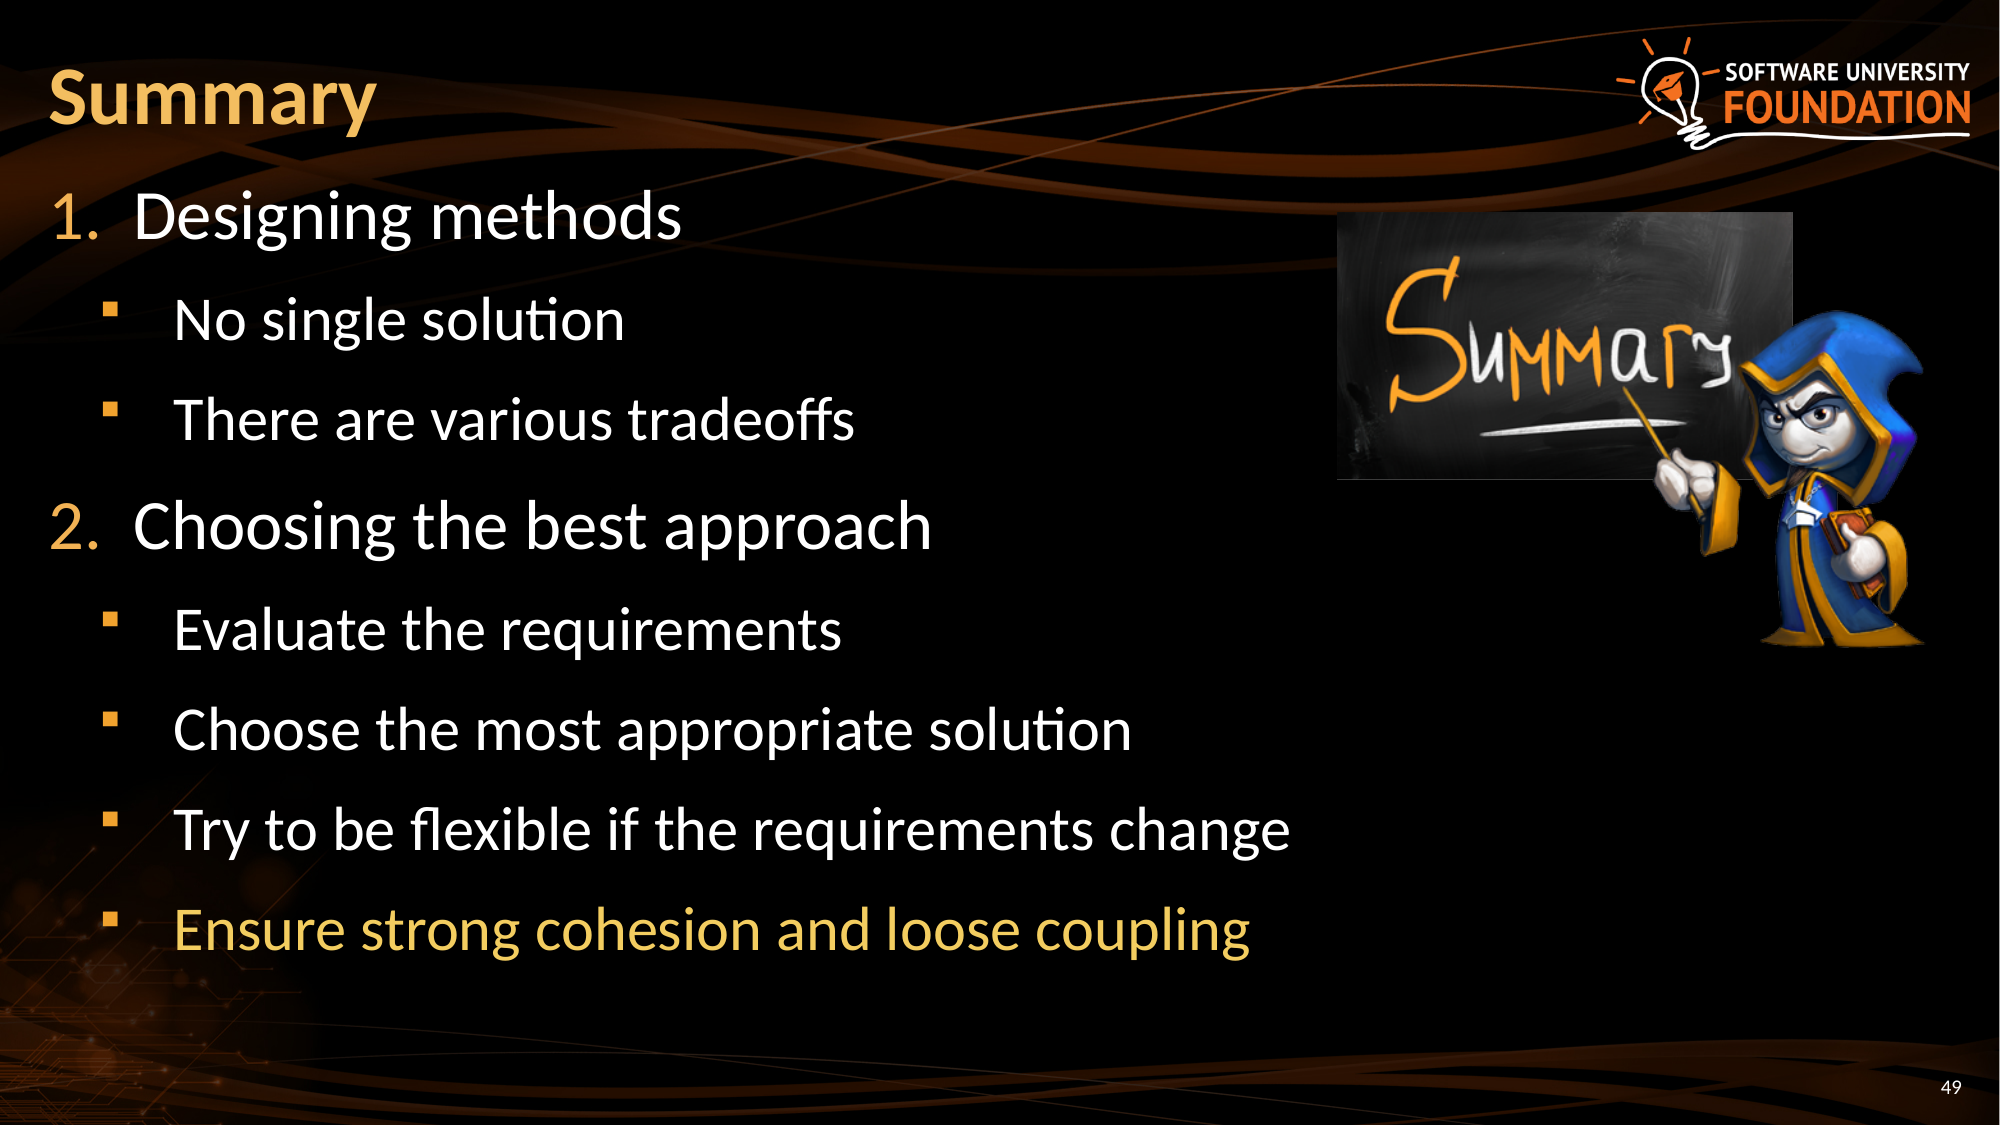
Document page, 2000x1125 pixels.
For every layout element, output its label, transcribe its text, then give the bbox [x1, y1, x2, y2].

list Designing methods No single solution There are various tradeoffs Choosing the best approach Evaluate the requirements Choose the most appropriate solution Try to be flexible if the requirements change Ensure strong cohesion and loose coupling [31, 162, 1968, 1077]
picture [0, 0, 2000, 1125]
title Summary [30, 6, 1602, 189]
slide_number 49 [1897, 1077, 1968, 1103]
